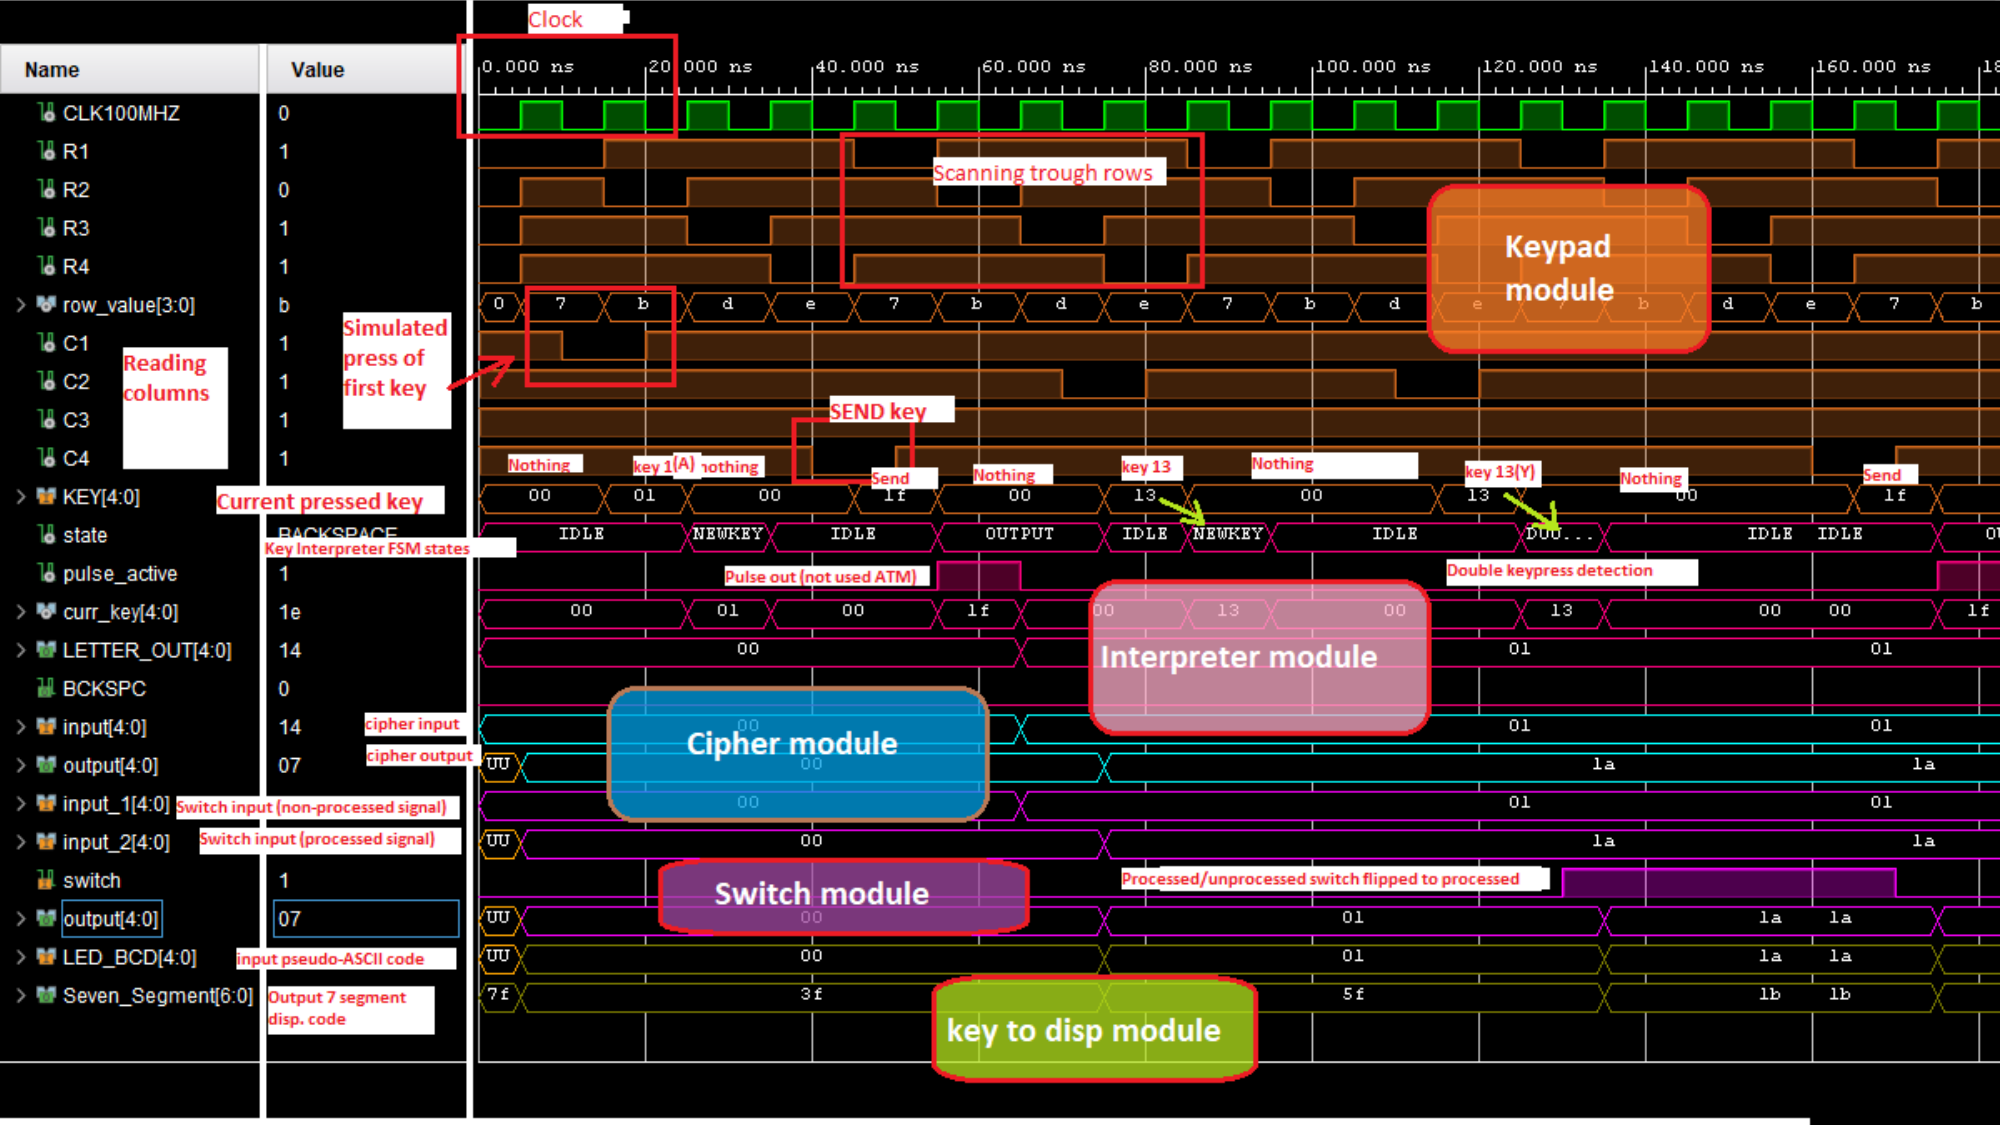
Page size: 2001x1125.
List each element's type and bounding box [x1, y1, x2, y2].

list [0, 0, 2000, 1125]
